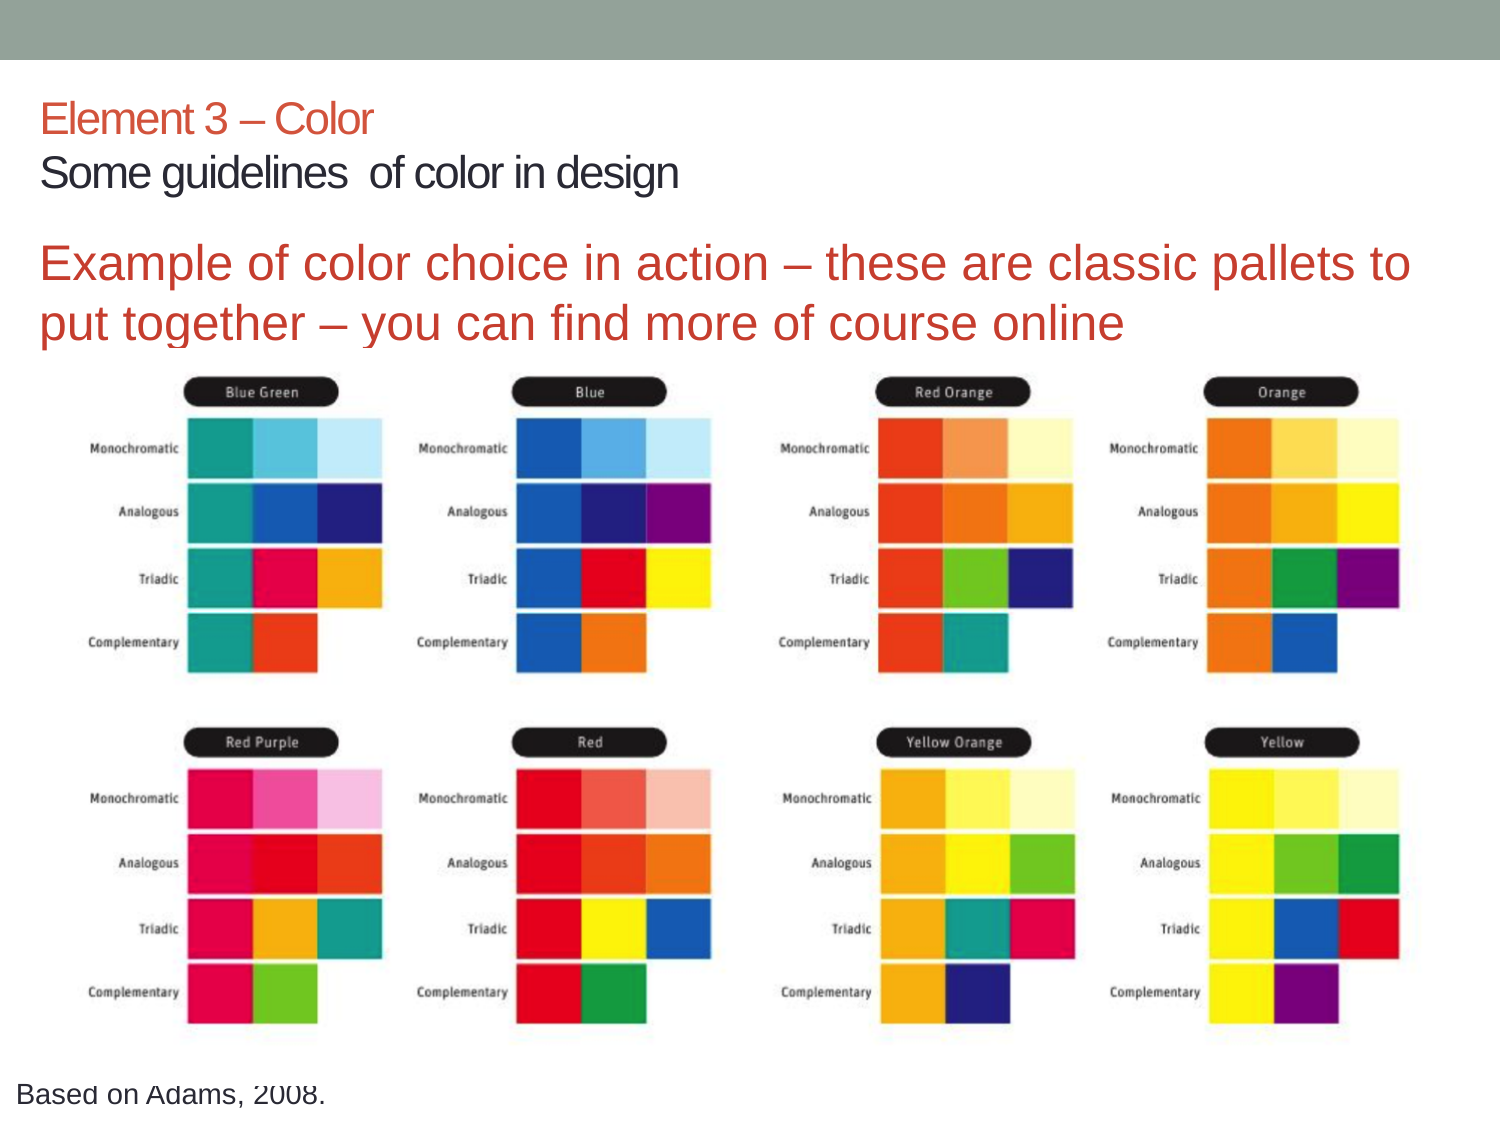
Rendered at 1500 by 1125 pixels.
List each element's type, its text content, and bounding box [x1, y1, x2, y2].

text_box Based on Adams, 2008. [1, 1068, 342, 1119]
text_box Example of color choice in action – these are classic pallets to put together – you can find more of course online [24, 222, 1500, 583]
picture [58, 348, 1441, 1086]
title Element 3 – Color Some guidelines of color in design [24, 80, 1375, 222]
